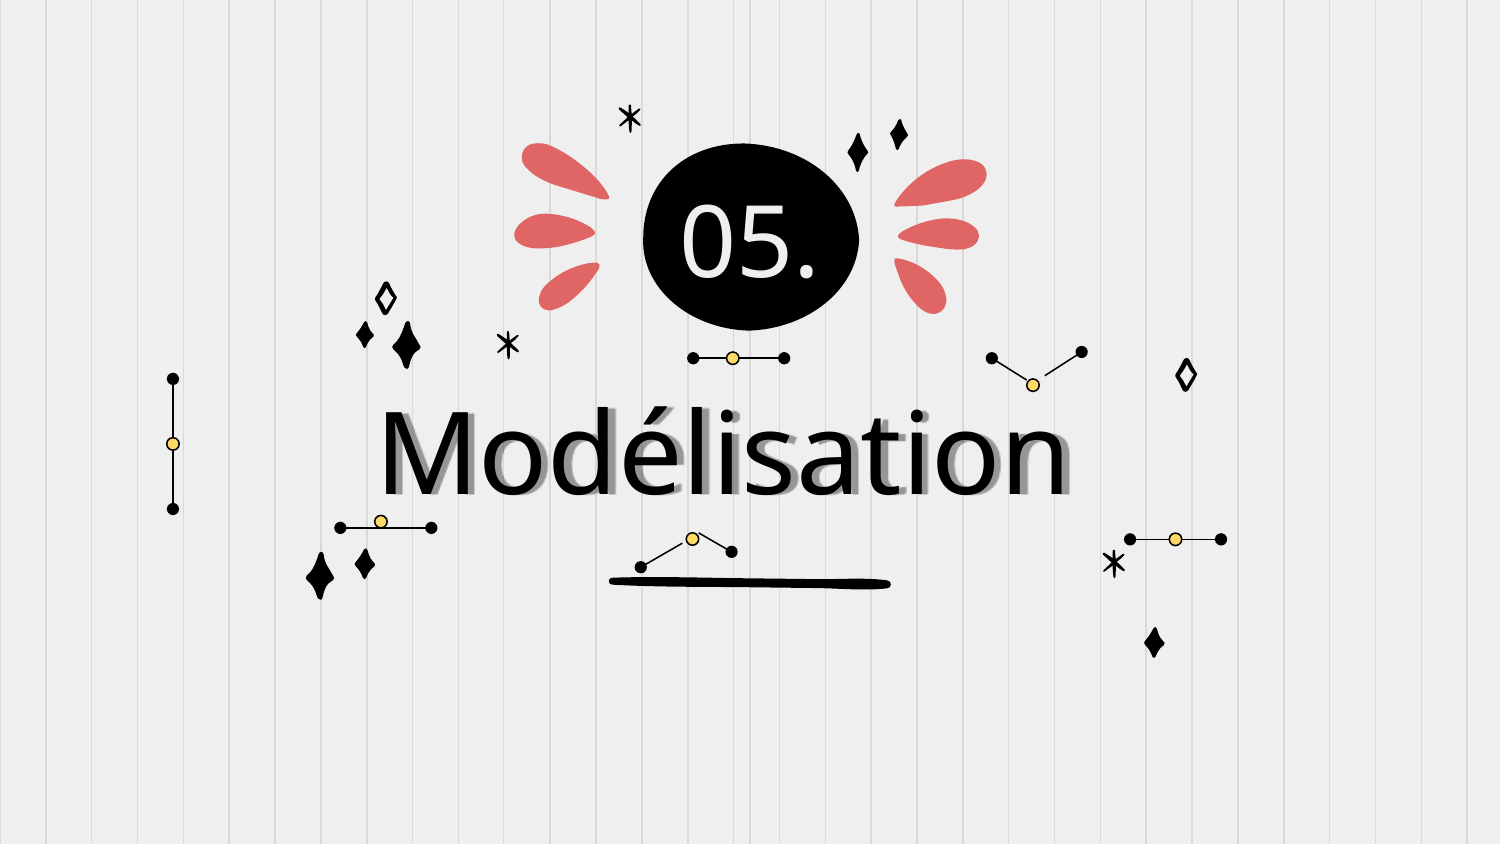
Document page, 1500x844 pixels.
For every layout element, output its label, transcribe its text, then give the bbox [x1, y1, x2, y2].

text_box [698, 532, 732, 553]
text_box [1102, 549, 1125, 579]
text_box [618, 104, 641, 133]
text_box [1044, 351, 1082, 376]
text_box [1175, 358, 1198, 392]
title 05. [640, 118, 860, 313]
text_box [354, 548, 376, 580]
text_box [608, 577, 891, 590]
text_box [514, 213, 595, 249]
text_box [726, 351, 739, 357]
title Modélisation [217, 379, 1229, 518]
text_box [686, 532, 696, 546]
text_box [1169, 533, 1182, 538]
text_box [538, 262, 600, 311]
text_box [898, 218, 980, 250]
text_box [375, 281, 397, 316]
text_box [496, 330, 519, 360]
text_box [355, 321, 374, 349]
text_box [392, 321, 421, 369]
text_box [890, 119, 908, 151]
text_box [166, 437, 179, 443]
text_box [640, 542, 683, 568]
text_box [374, 515, 388, 527]
text_box [847, 132, 869, 172]
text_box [991, 357, 1027, 381]
text_box [521, 143, 610, 200]
text_box [894, 258, 947, 314]
text_box [894, 159, 987, 207]
text_box [687, 313, 812, 331]
text_box [1027, 378, 1040, 392]
text_box [305, 551, 335, 600]
text_box [1144, 627, 1165, 658]
